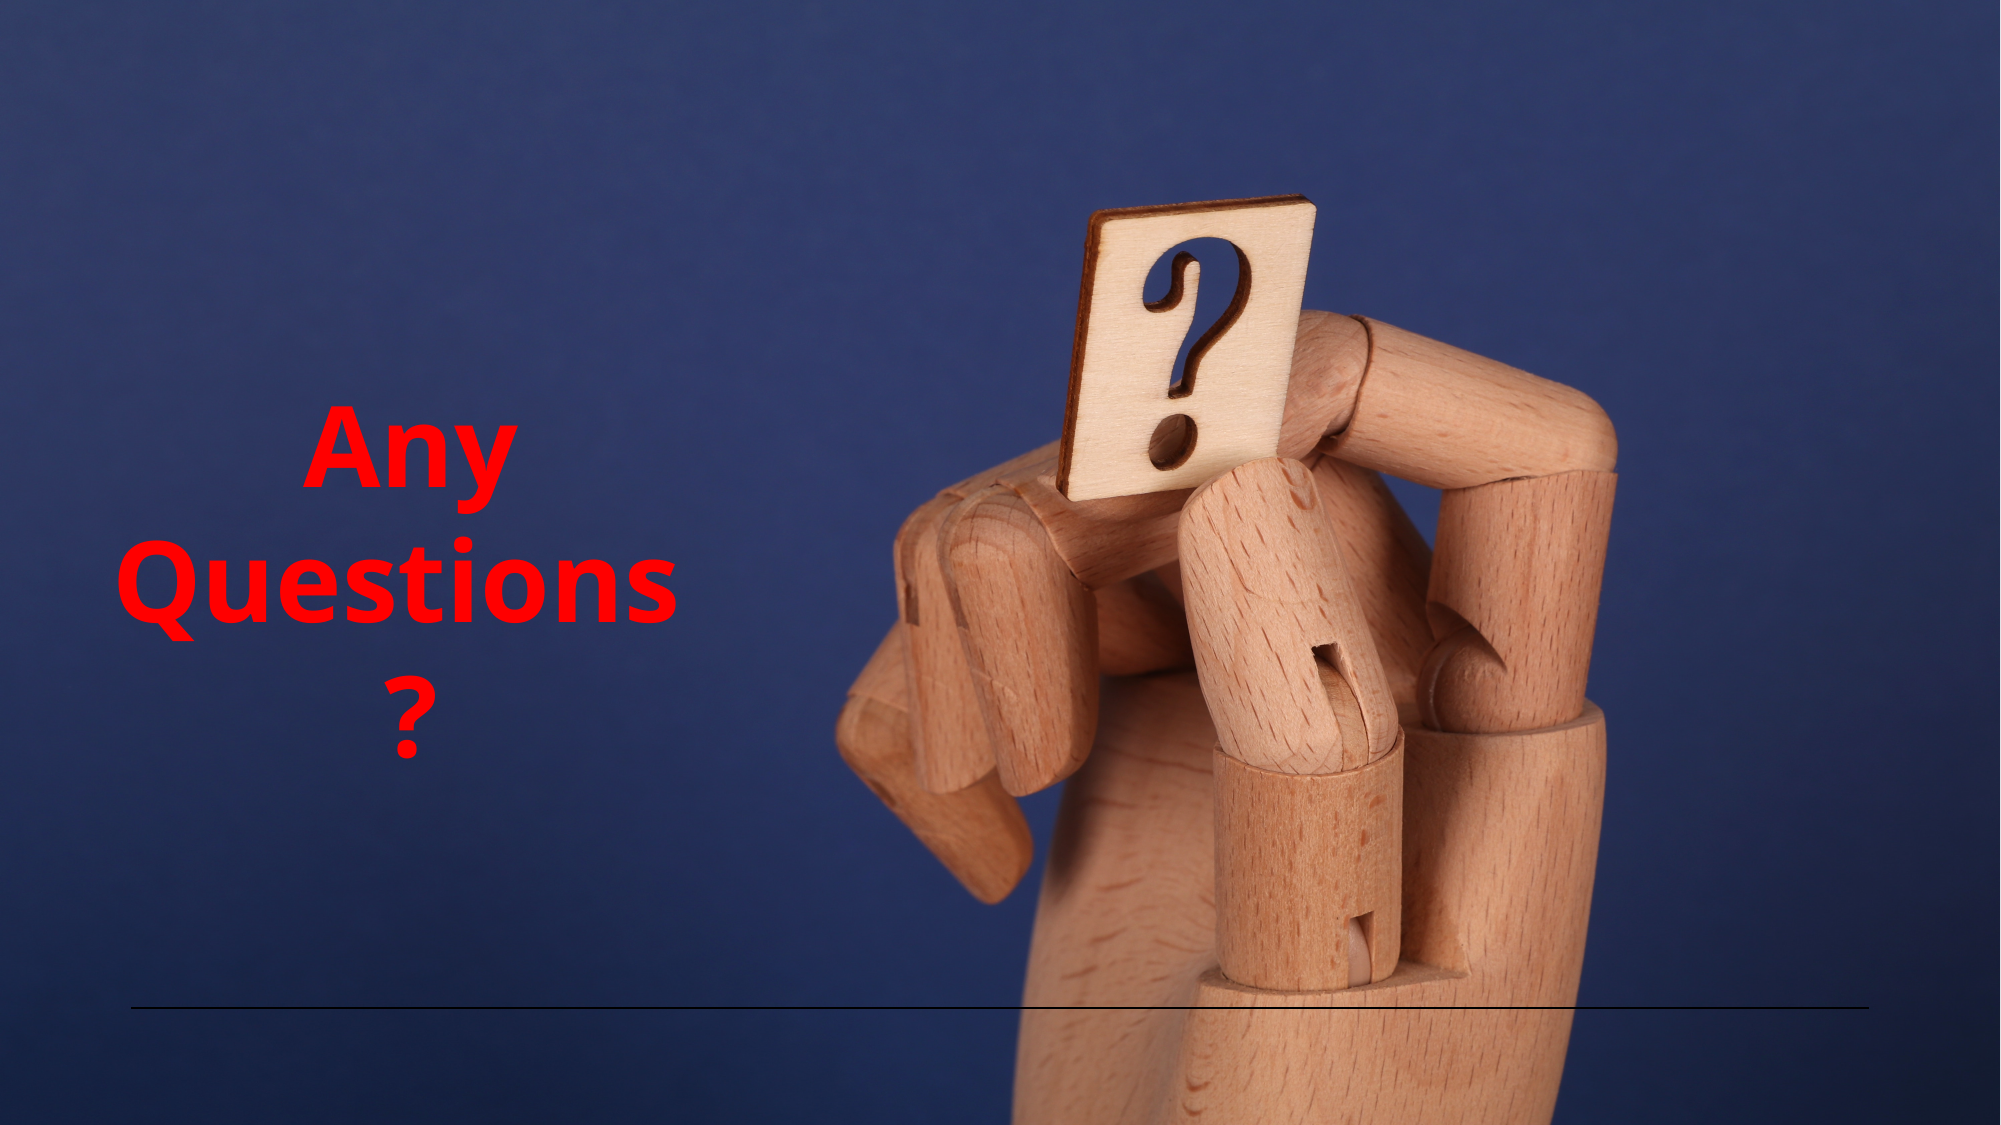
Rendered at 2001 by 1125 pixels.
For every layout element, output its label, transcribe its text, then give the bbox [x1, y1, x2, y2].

picture [0, 0, 2001, 1125]
text_box Any Questions ? [19, 367, 804, 788]
